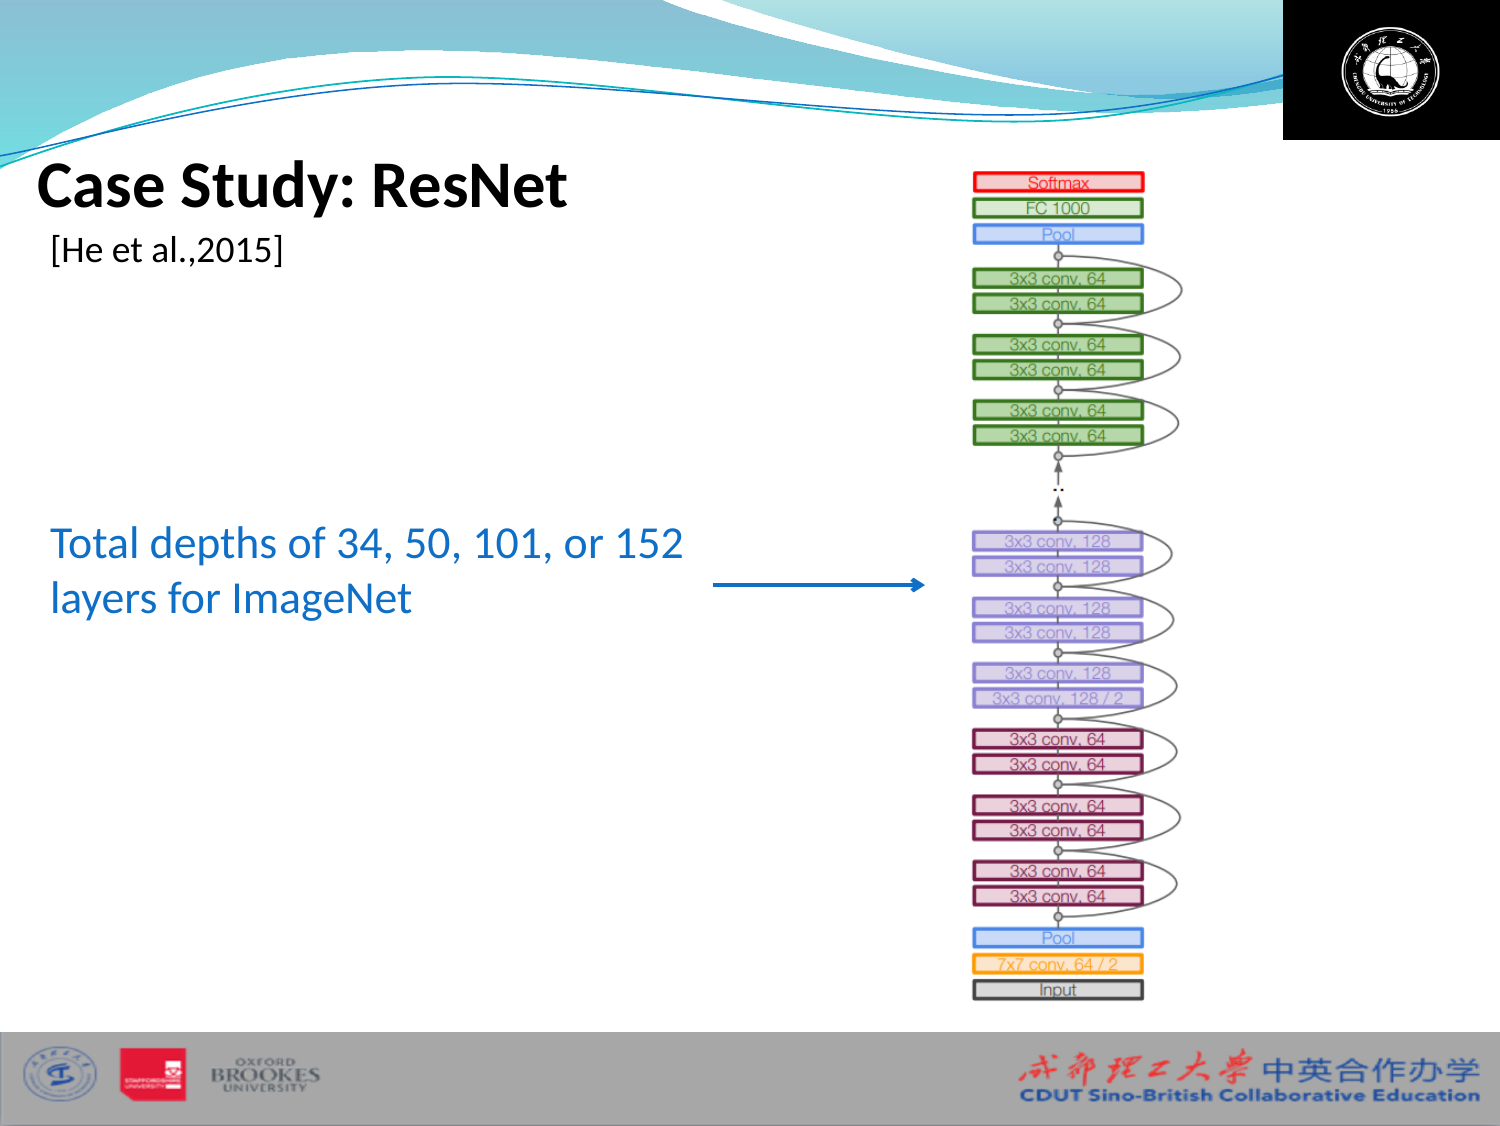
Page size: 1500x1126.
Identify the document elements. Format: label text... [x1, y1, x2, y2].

text_box Total depths of 34, 50, 101, or 152 layers for ImageNet [49, 512, 800, 629]
text_box [He et al.,2015] [50, 225, 388, 279]
picture [962, 157, 1188, 1013]
picture [1283, 0, 1500, 140]
text_box Case Study: ResNet [37, 140, 763, 226]
picture [0, 1031, 1500, 1126]
